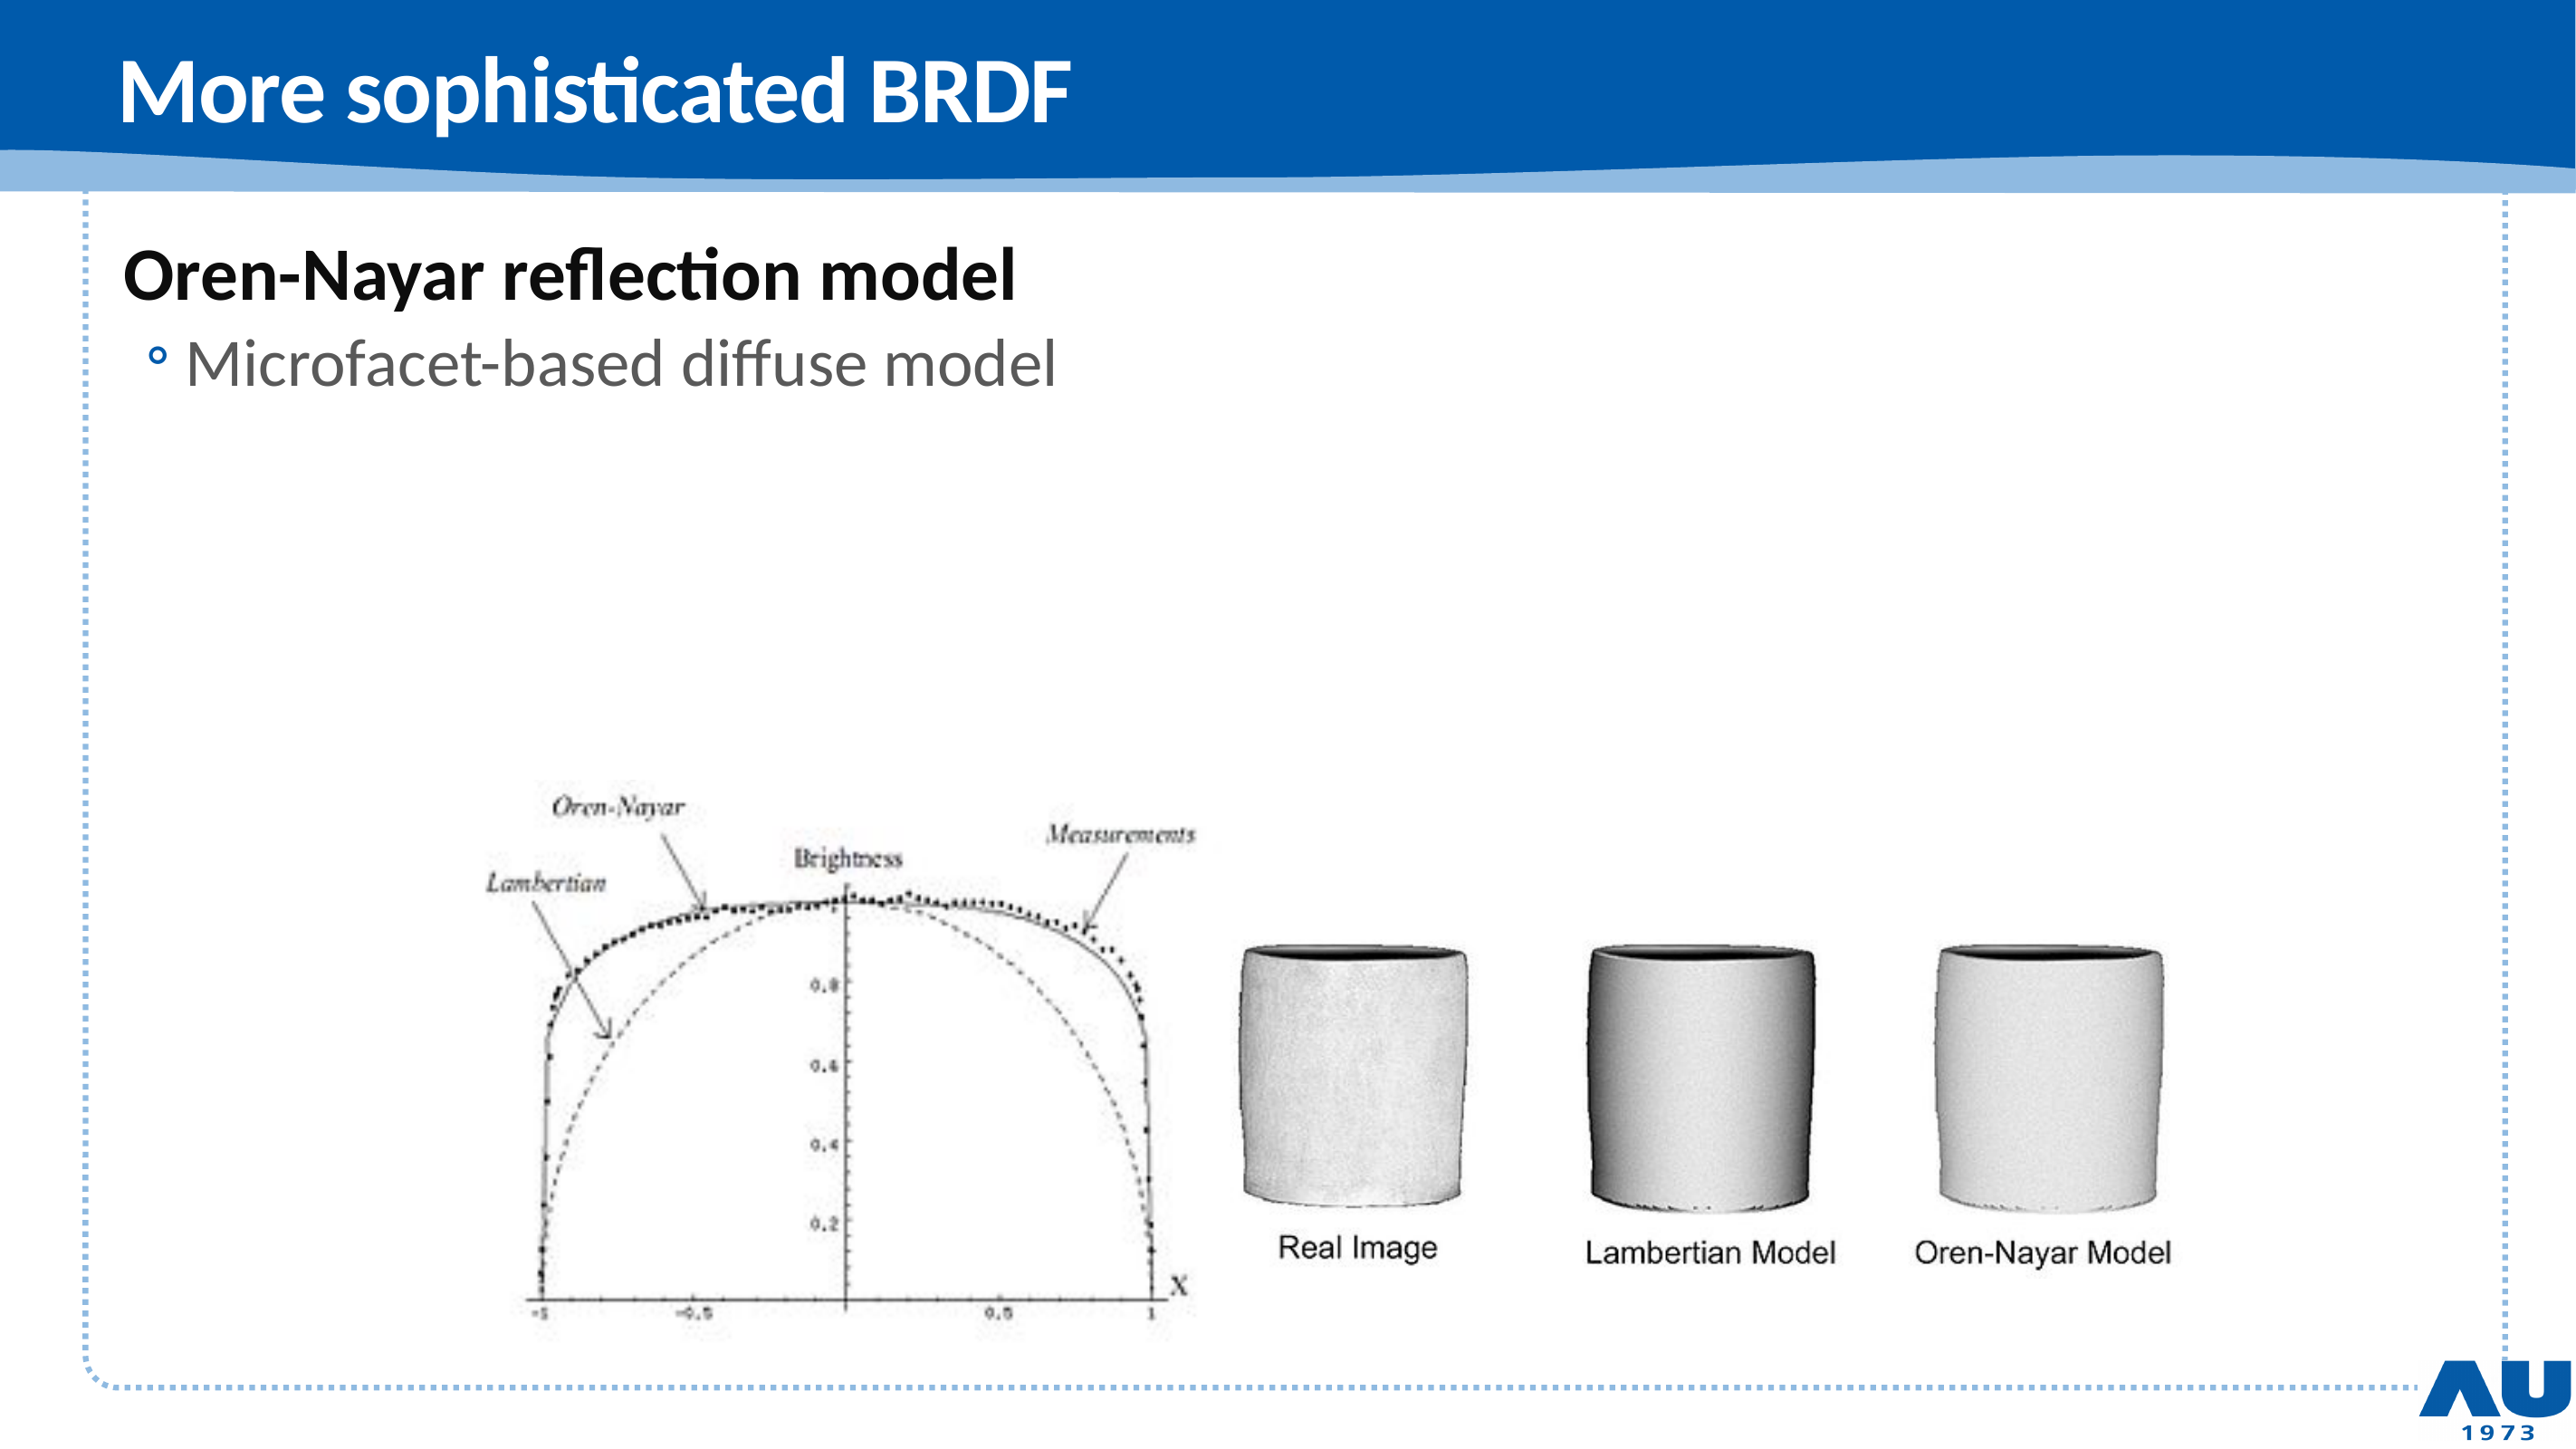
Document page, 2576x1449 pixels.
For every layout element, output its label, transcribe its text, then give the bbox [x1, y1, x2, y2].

picture [2418, 1360, 2571, 1441]
list Oren-Nayar reflection model Microfacet-based diffuse model [103, 228, 2486, 1388]
picture [463, 779, 2197, 1349]
title More sophisticated BRDF [103, 18, 2486, 169]
